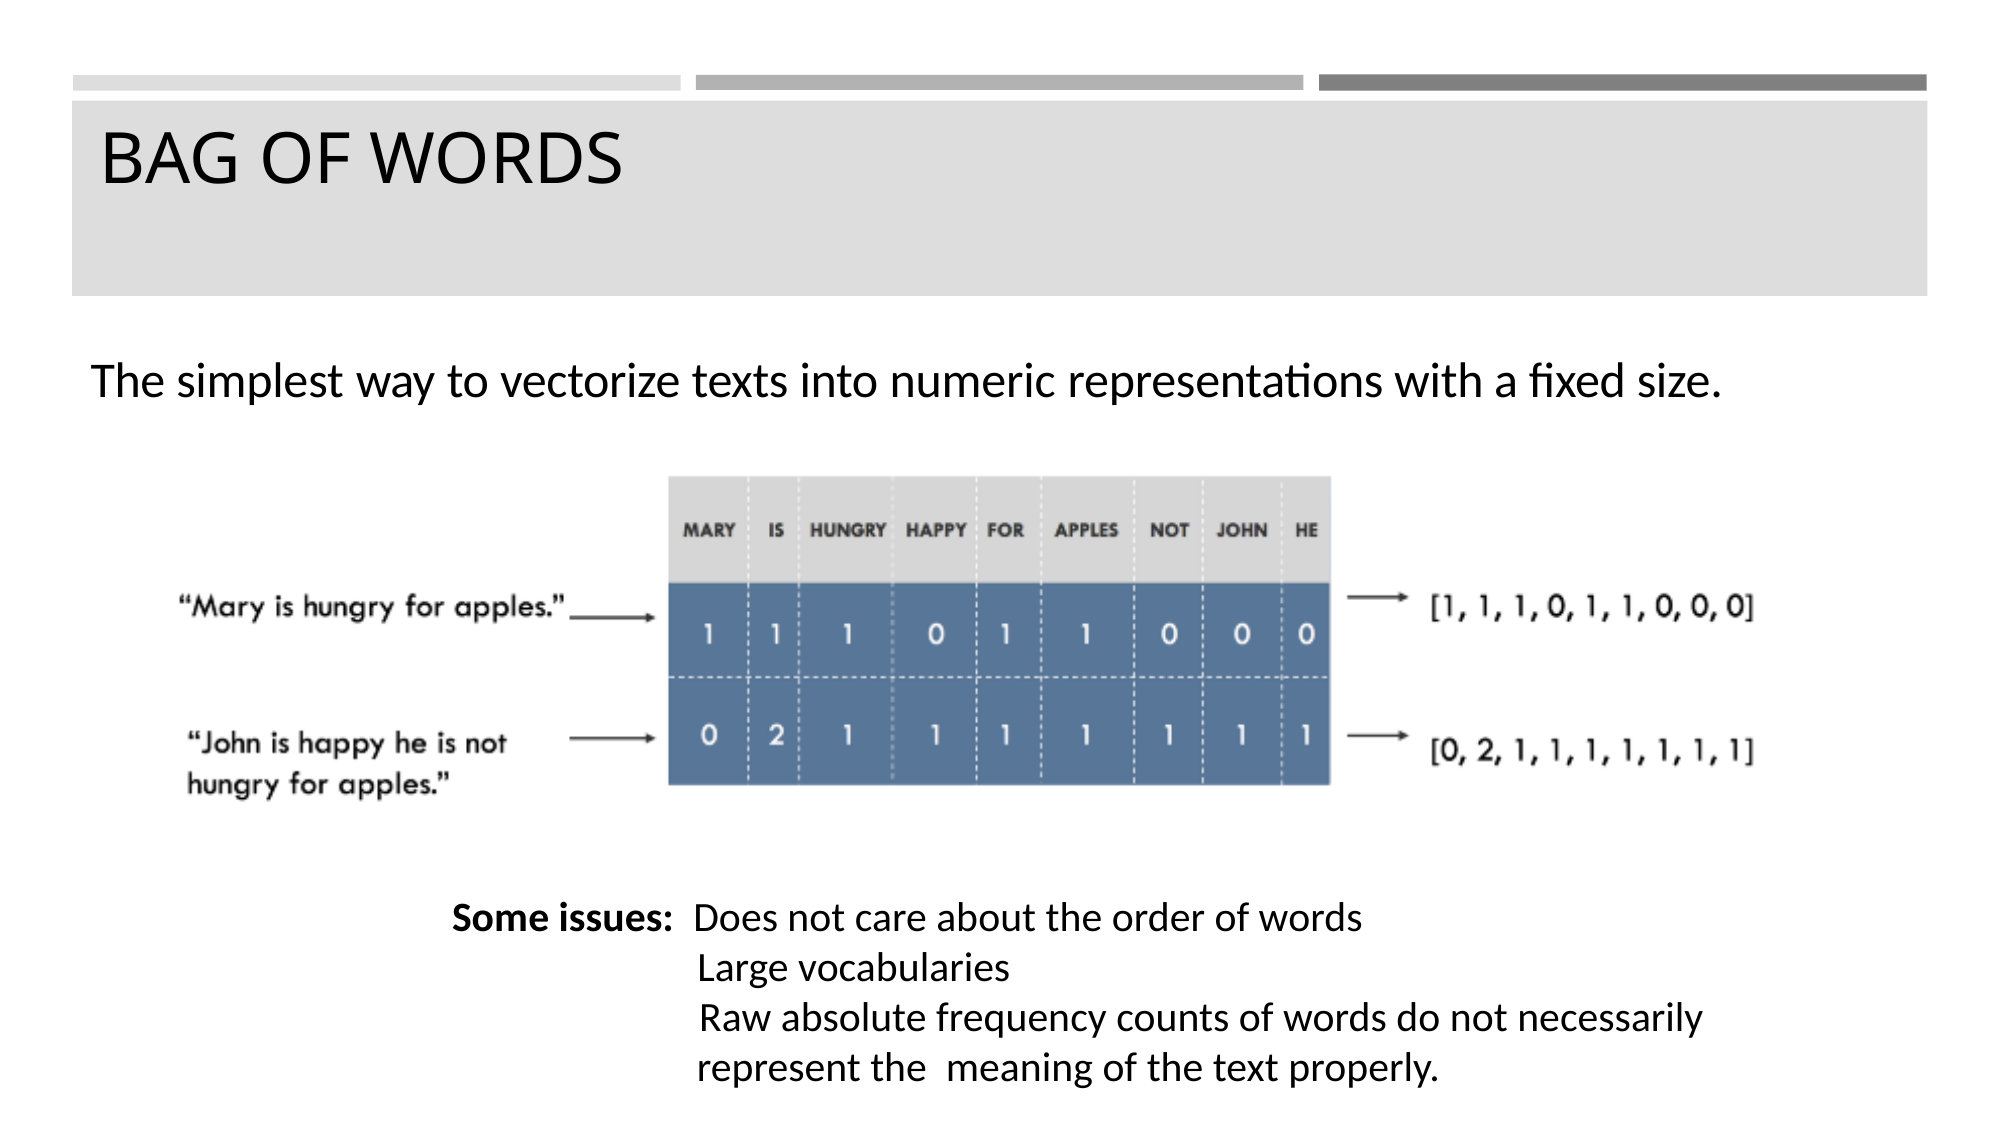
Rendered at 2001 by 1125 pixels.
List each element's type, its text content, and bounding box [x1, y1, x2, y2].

text_box The simplest way to vectorize texts into numeric representations with a fixed size. [62, 337, 1750, 416]
picture [162, 416, 1778, 805]
text_box Some issues: Does not care about the order of words Large vocabularies Raw absolute frequency counts of words do not necessarily represent the meaning of the text properly. [437, 882, 2000, 1125]
title BAG OF WORDS [99, 112, 1698, 199]
